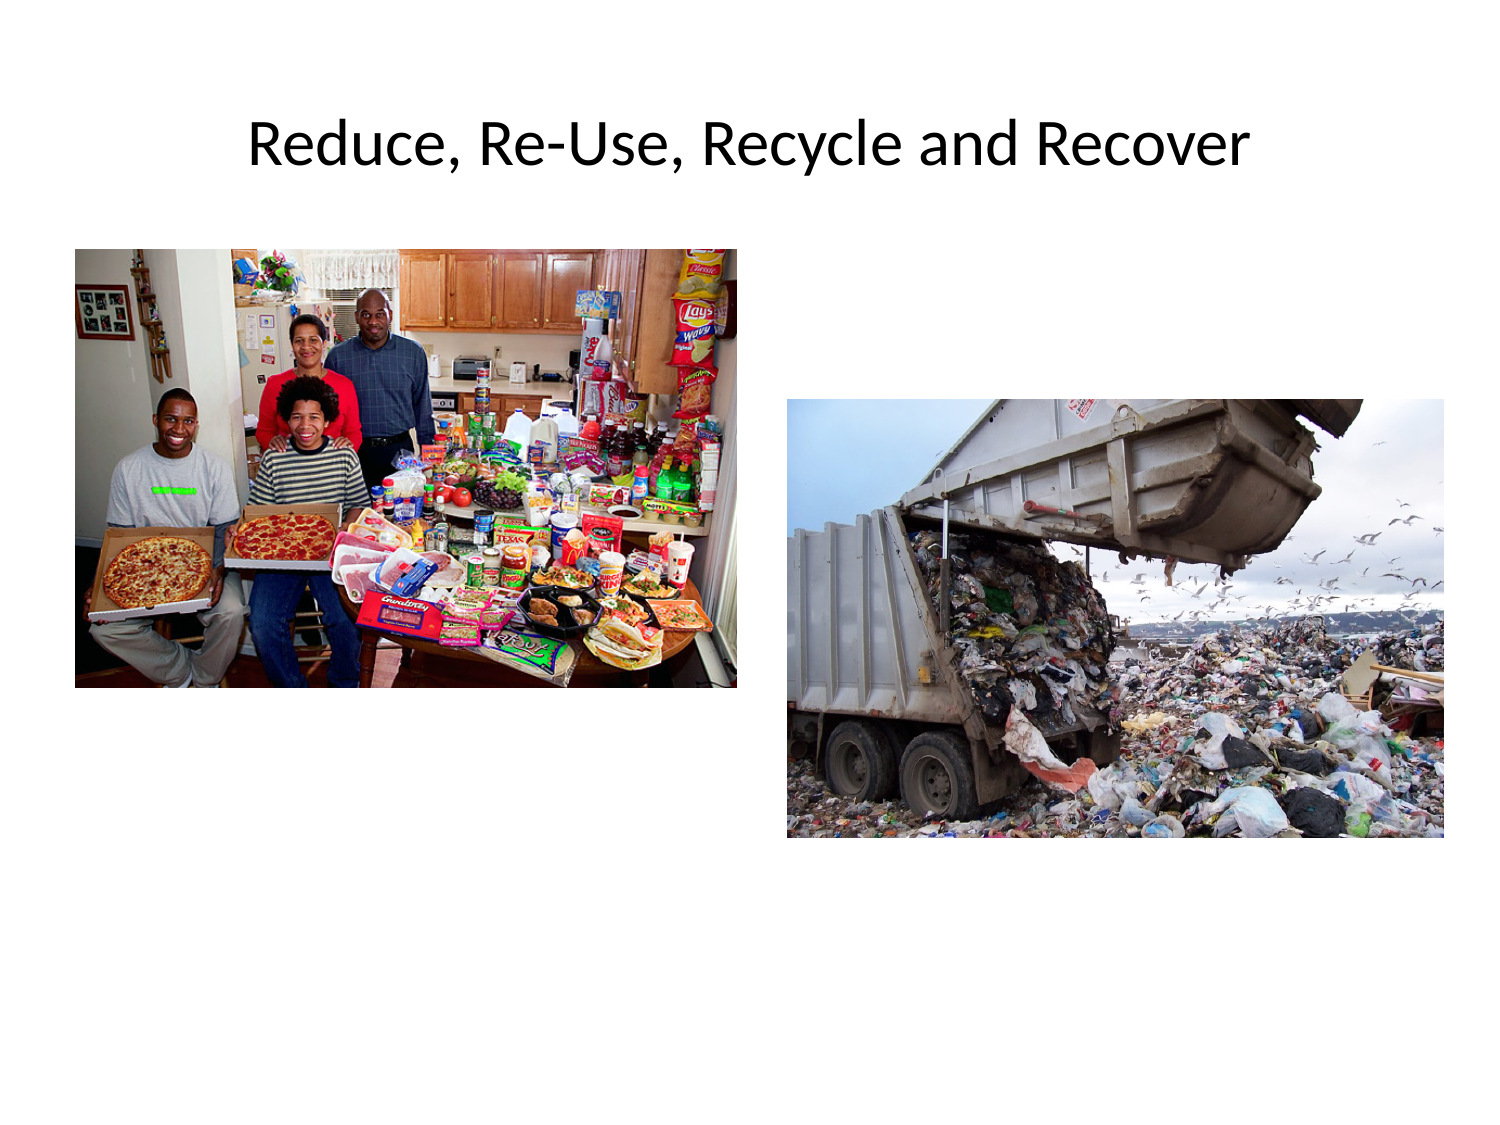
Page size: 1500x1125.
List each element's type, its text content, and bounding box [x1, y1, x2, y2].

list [74, 249, 737, 688]
title Reduce, Re-Use, Recycle and Recover [75, 45, 1425, 233]
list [787, 399, 1444, 838]
